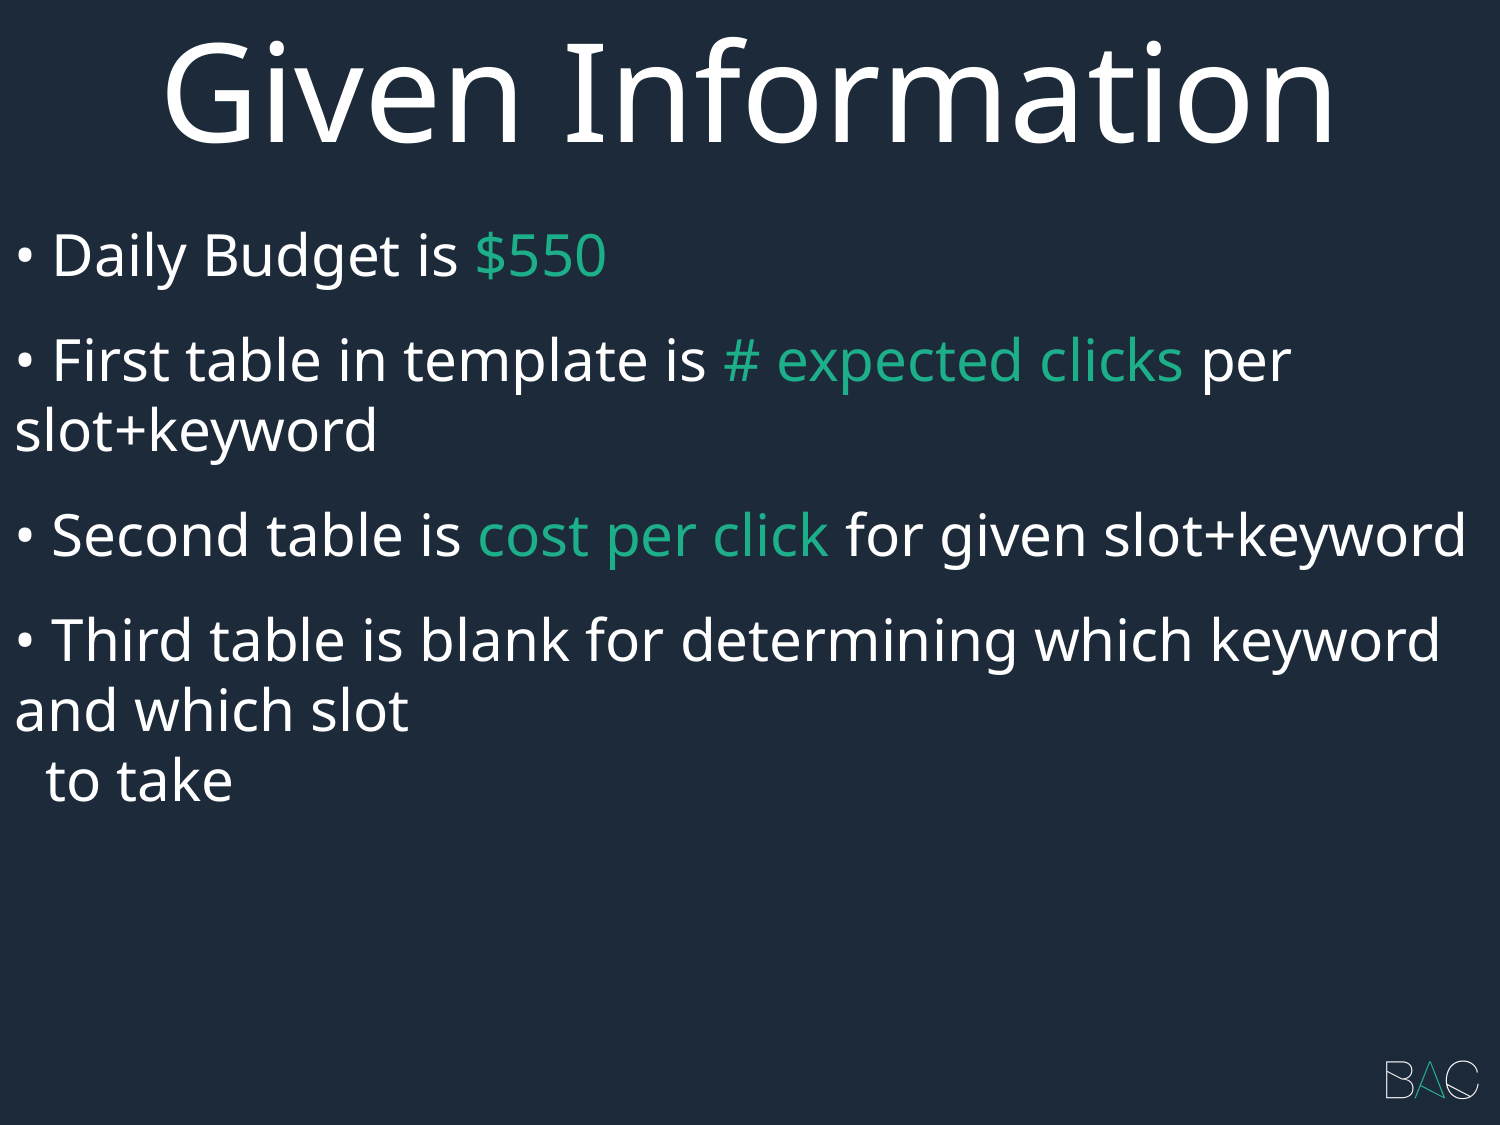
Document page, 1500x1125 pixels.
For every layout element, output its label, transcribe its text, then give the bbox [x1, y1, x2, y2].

text_box Given Information [0, 0, 1500, 178]
picture [1379, 1054, 1484, 1108]
text_box • Daily Budget is $550 • First table in template is # expected clicks per slot+keyword • Second table is cost per click for given slot+keyword • Third table is blank for determining which keyword and which slot to take [0, 211, 1500, 821]
